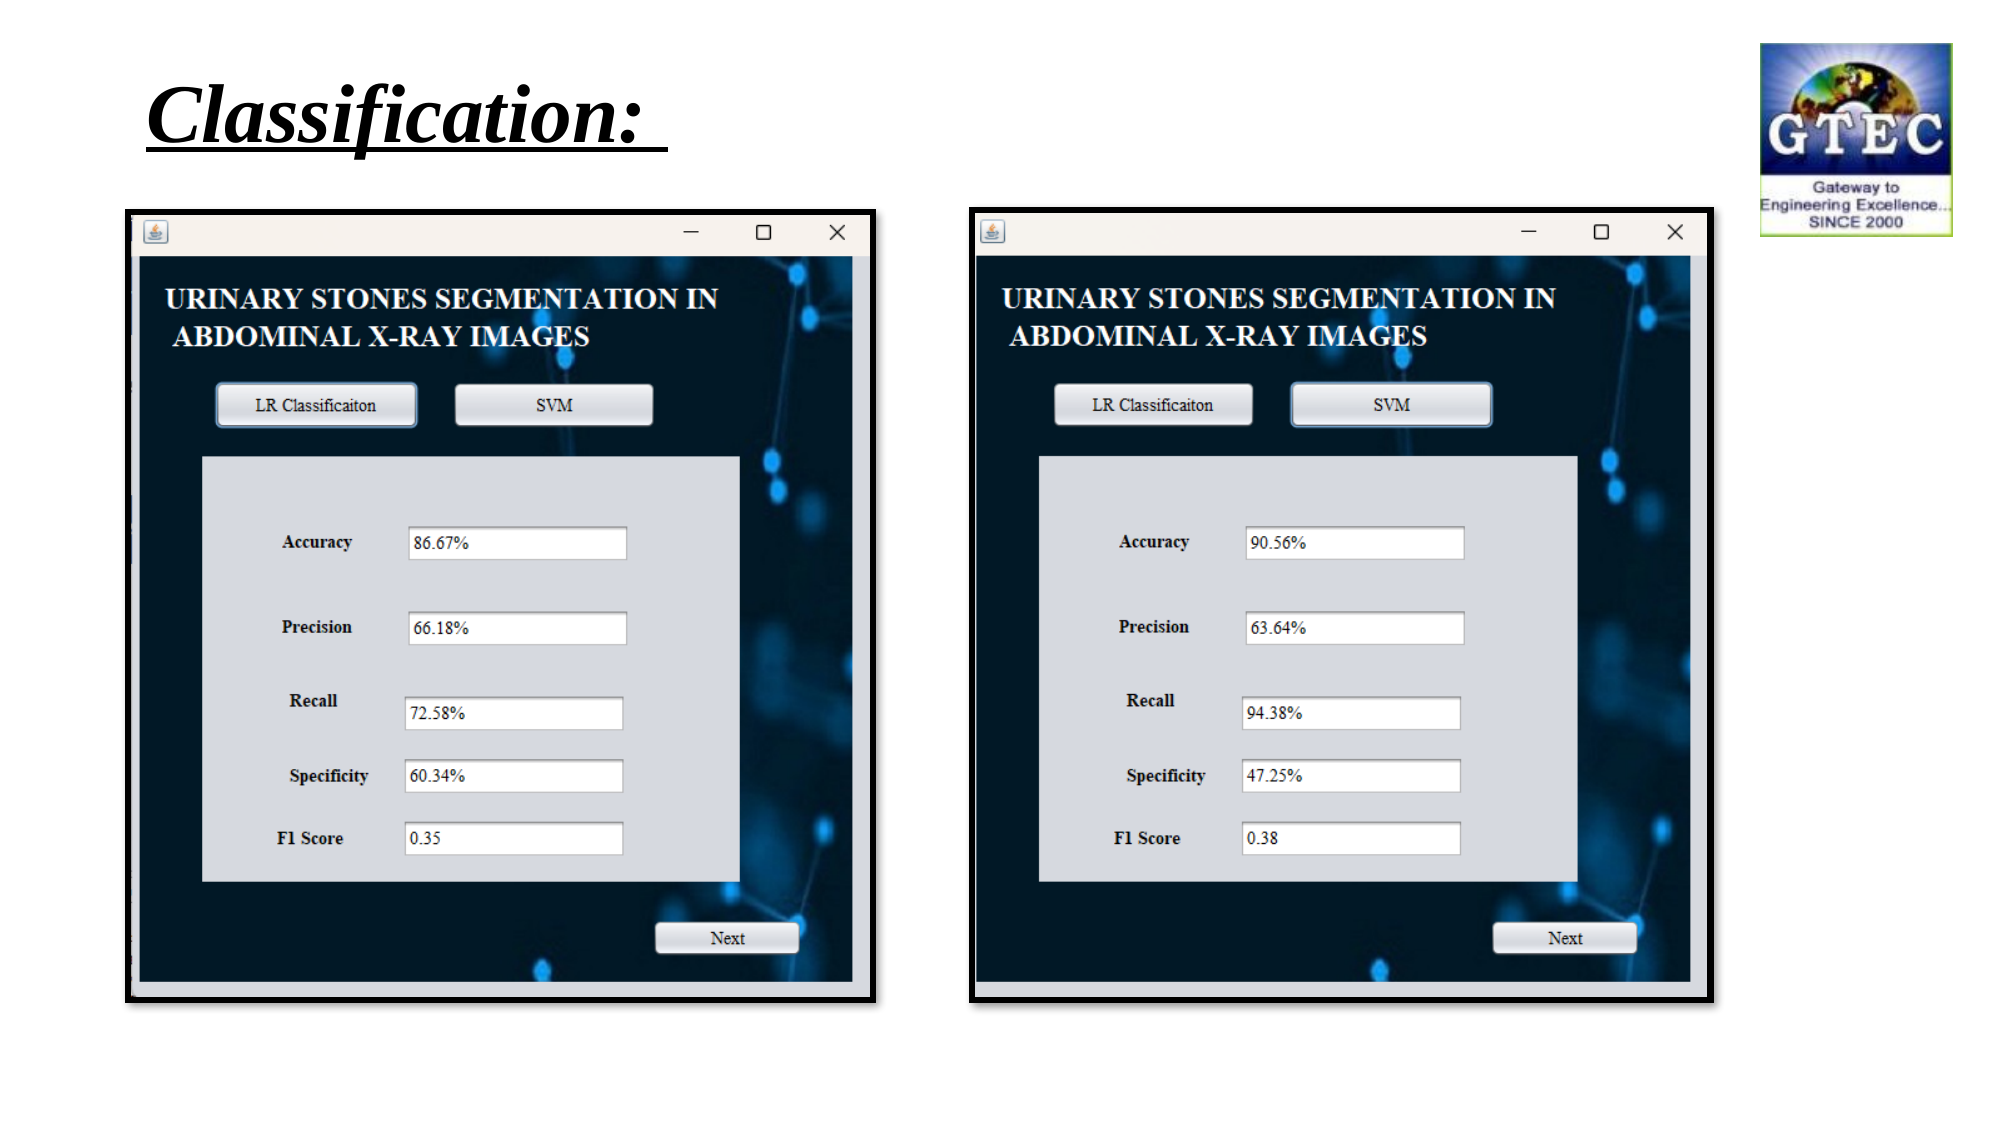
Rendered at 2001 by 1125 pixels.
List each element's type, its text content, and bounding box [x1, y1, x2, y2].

picture [131, 215, 870, 997]
picture [974, 212, 1708, 997]
title Classification: [131, 52, 1759, 180]
picture [1759, 43, 1953, 237]
